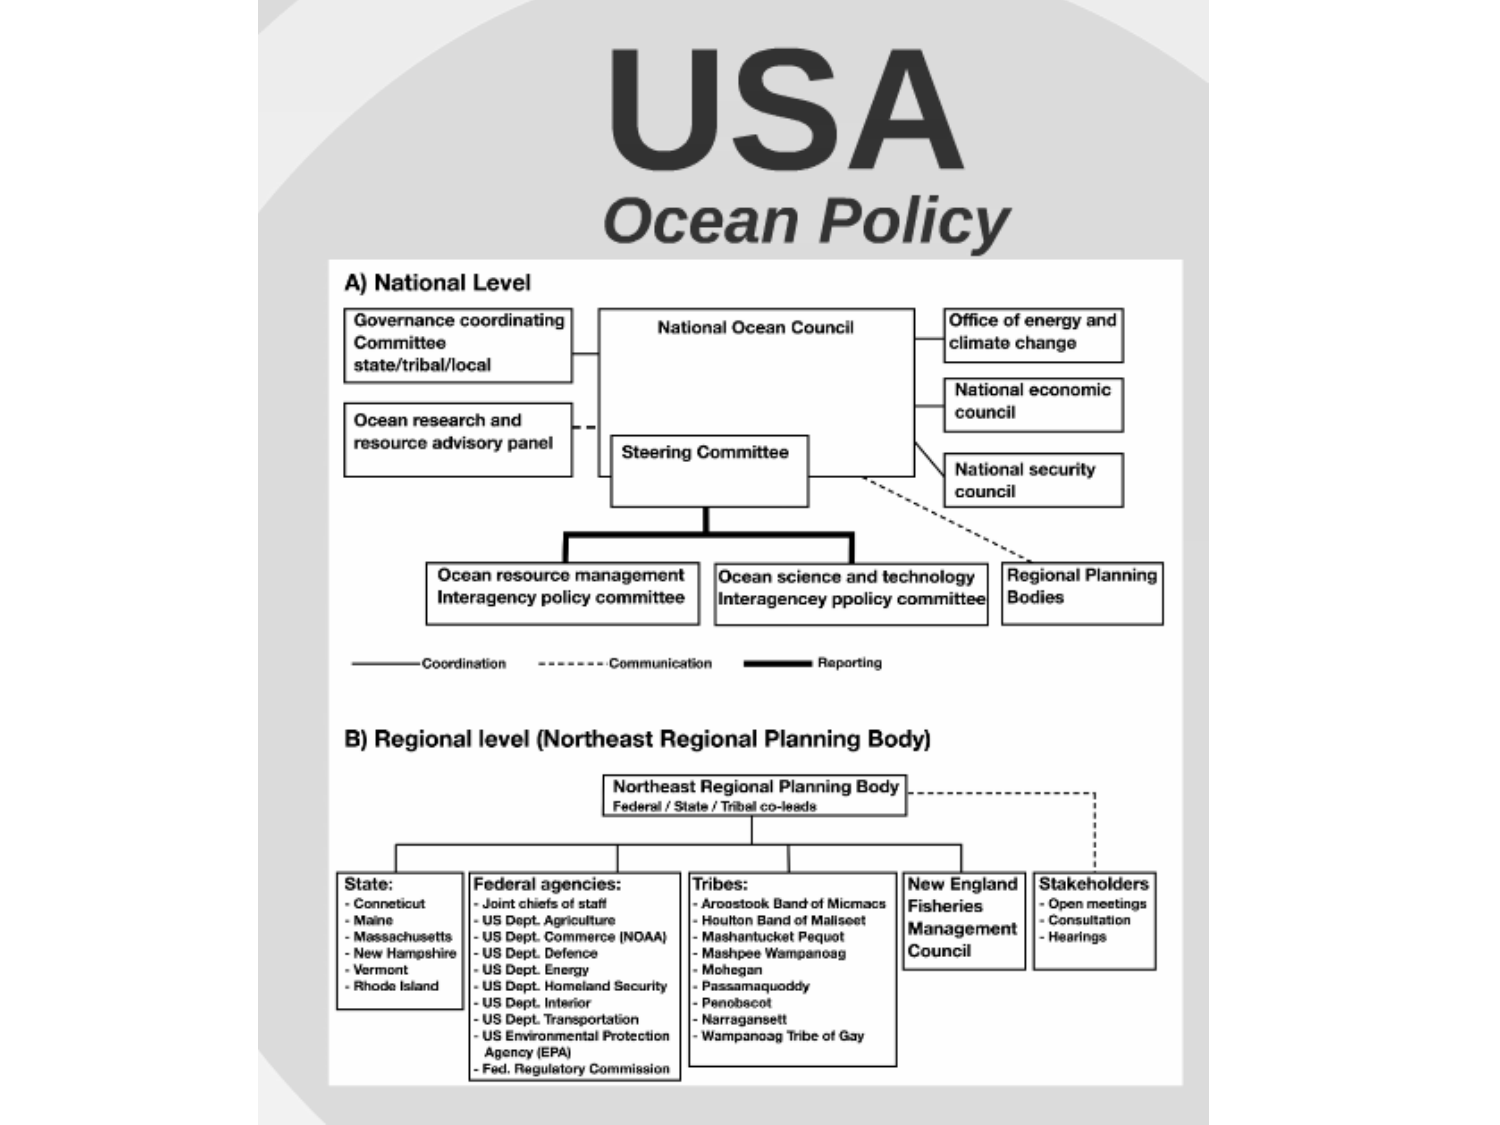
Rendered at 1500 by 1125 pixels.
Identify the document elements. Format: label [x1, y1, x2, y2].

picture [258, 0, 1209, 1125]
